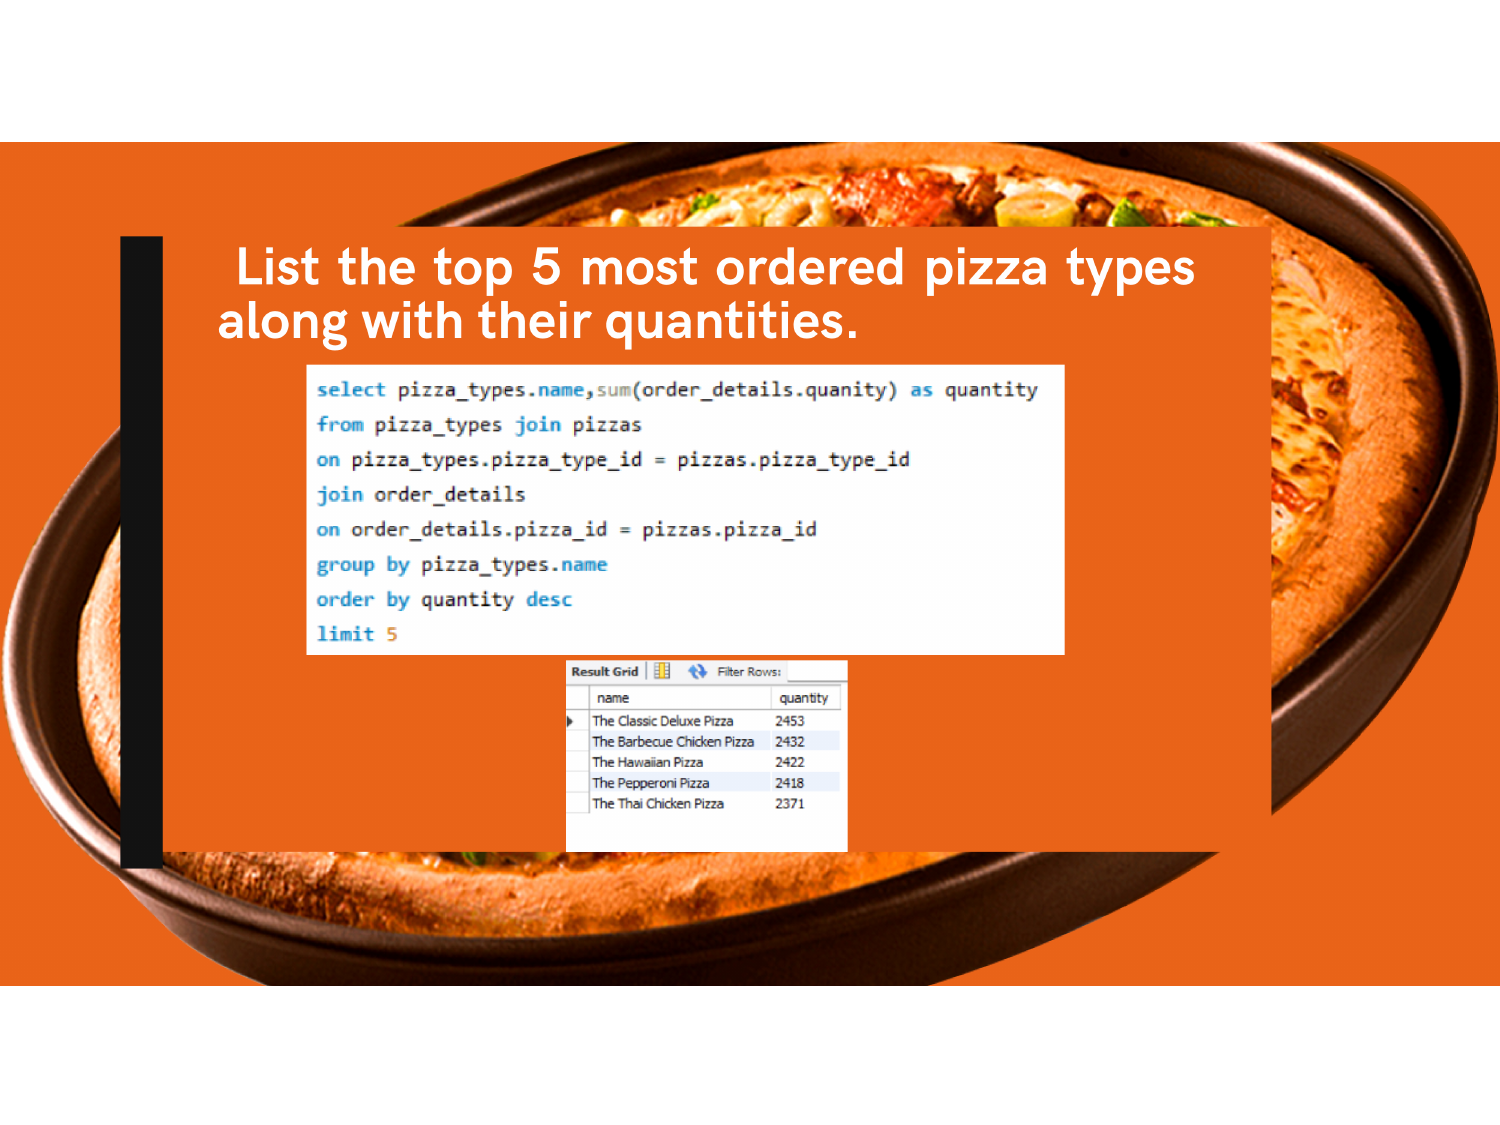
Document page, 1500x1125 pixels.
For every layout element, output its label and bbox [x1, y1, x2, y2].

picture [0, 141, 1500, 987]
